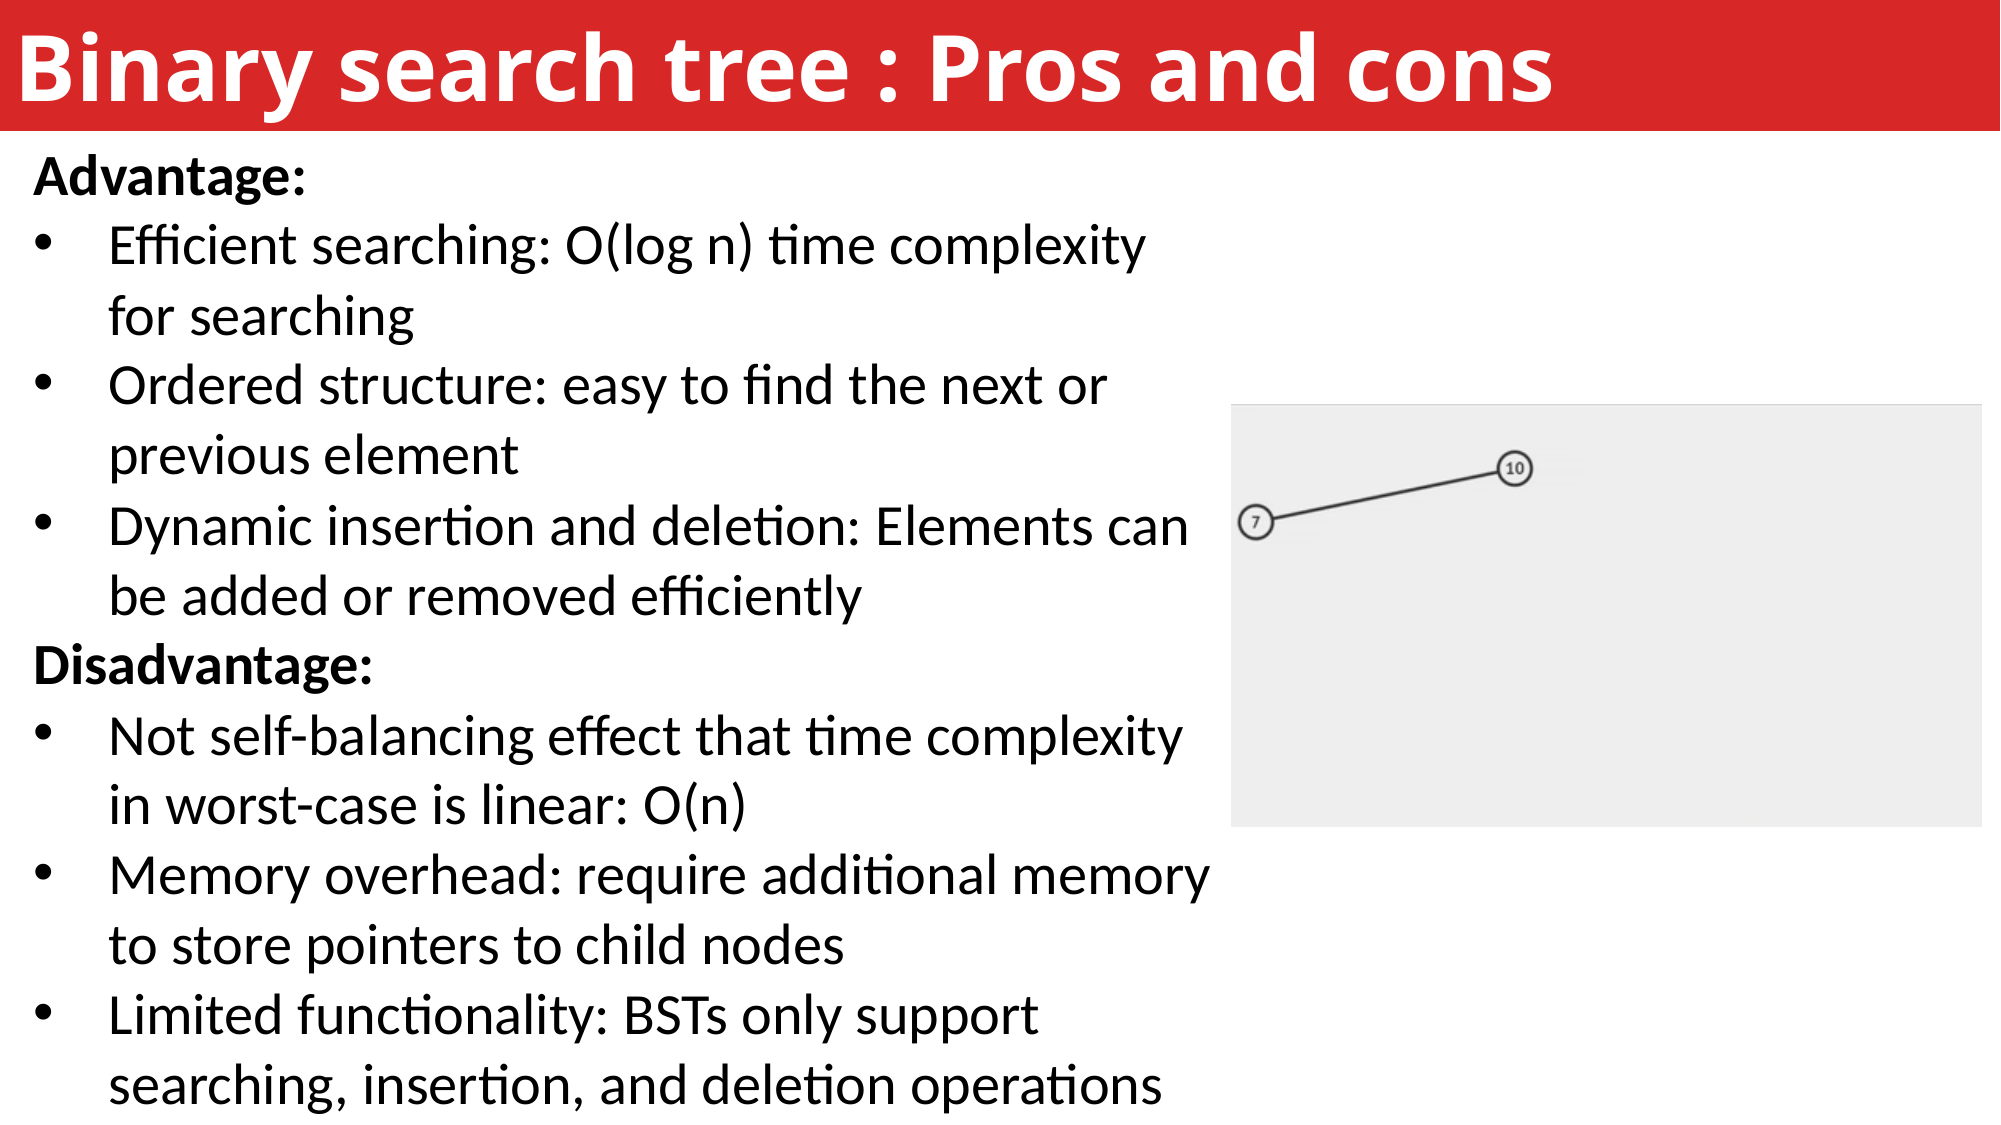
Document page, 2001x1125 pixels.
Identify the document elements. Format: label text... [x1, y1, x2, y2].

picture [1230, 404, 1982, 827]
text_box Binary search tree : Pros and cons [0, 0, 2000, 131]
text_box Advantage: Efficient searching: O(log n) time complexity for searching Ordered structure: easy to find the next or previous element Dynamic insertion and deletion: Elements can be added or removed efficiently Disadvantage: Not self-balancing effect that time complexity in worst-case is linear: O(n) Memory overhead: require additional memory to store pointers to child nodes Limited functionality: BSTs only support searching, insertion, and deletion operations [18, 129, 1232, 1124]
